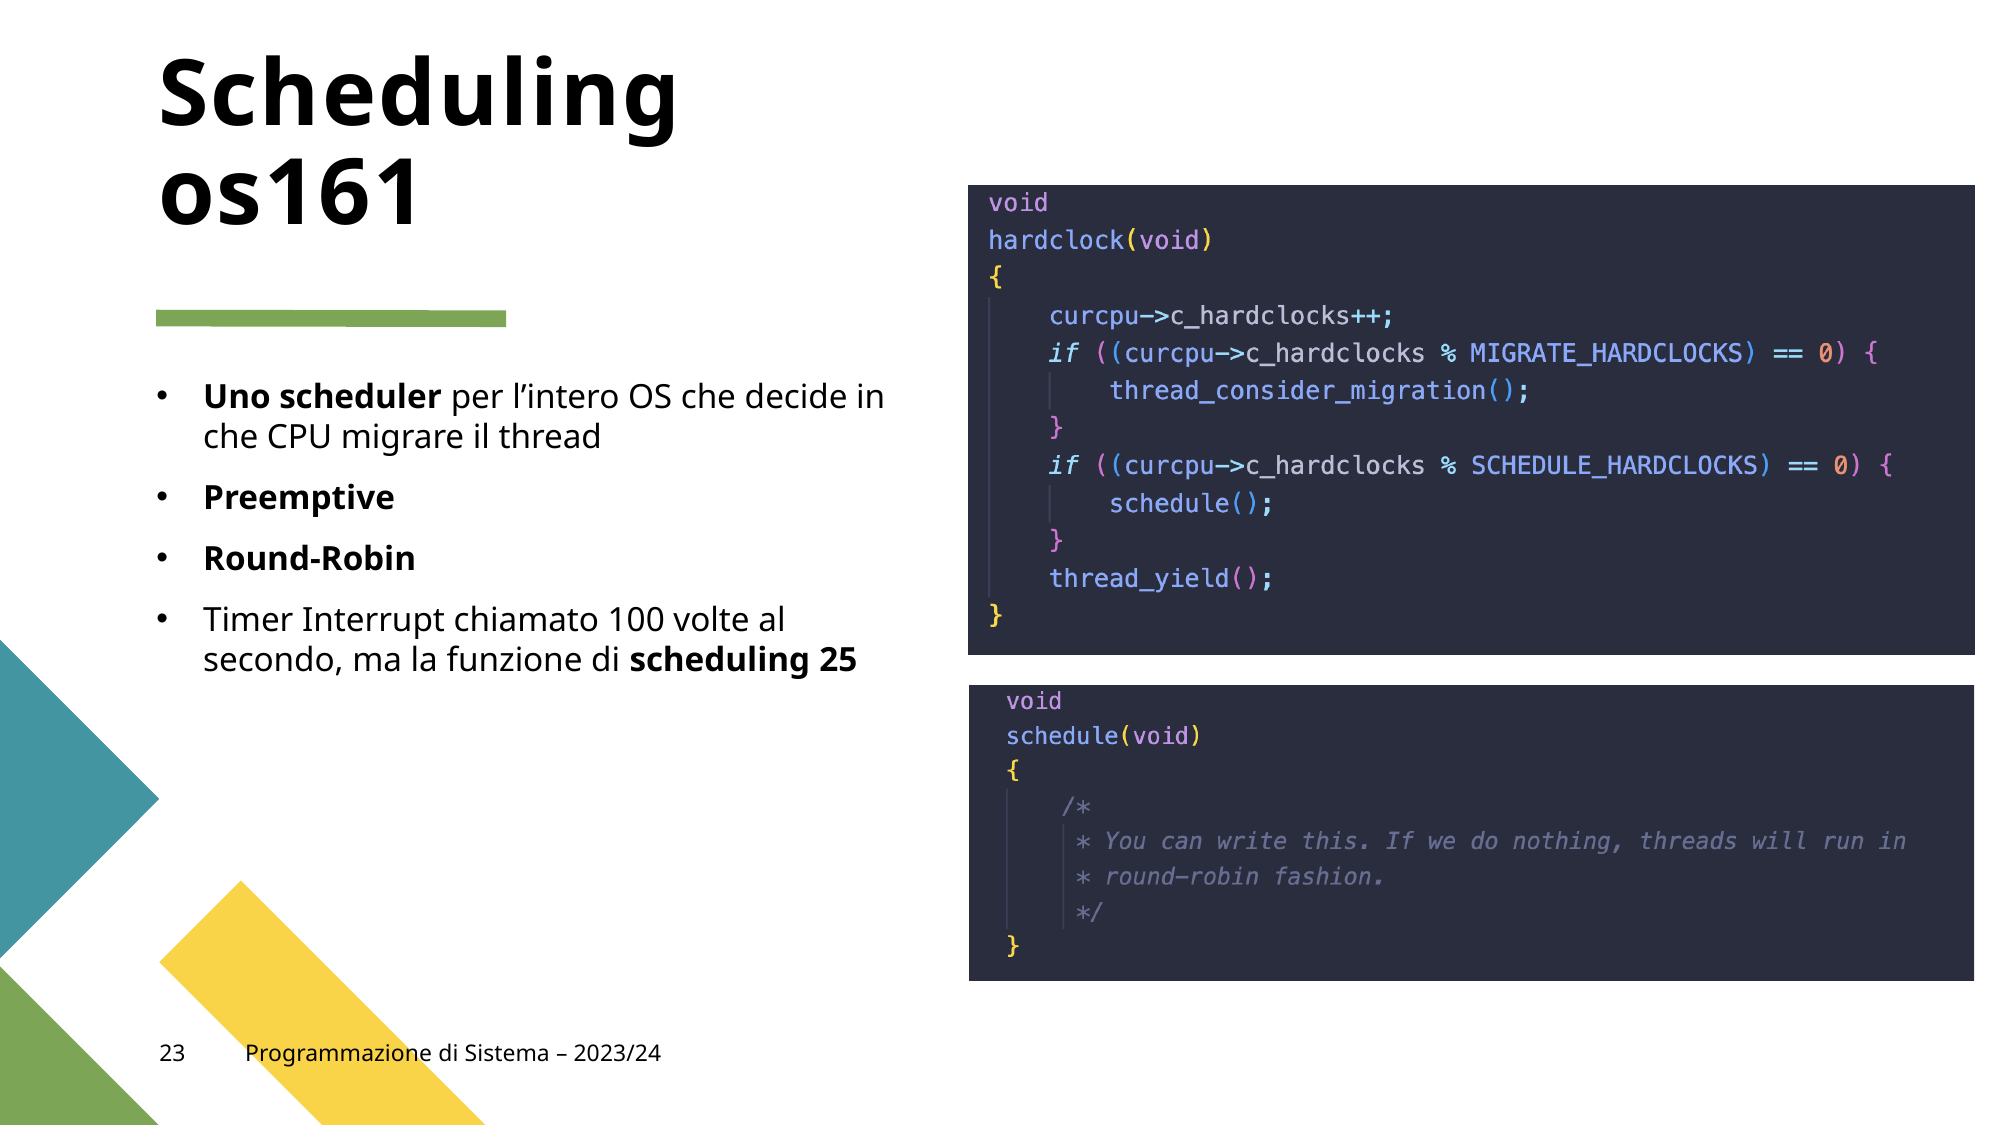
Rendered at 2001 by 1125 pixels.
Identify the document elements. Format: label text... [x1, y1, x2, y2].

list Uno scheduler per l’intero OS che decide in che CPU migrare il thread Preemptive Round-Robin Timer Interrupt chiamato 100 volte al secondo, ma la funzione di scheduling 25 [156, 375, 907, 835]
footer Programmazione di Sistema – 2023/24 [246, 1038, 664, 1080]
slide_number 23 [159, 1038, 246, 1080]
picture [968, 185, 1975, 655]
title Scheduling os161 [158, 144, 969, 245]
picture [968, 685, 1975, 981]
